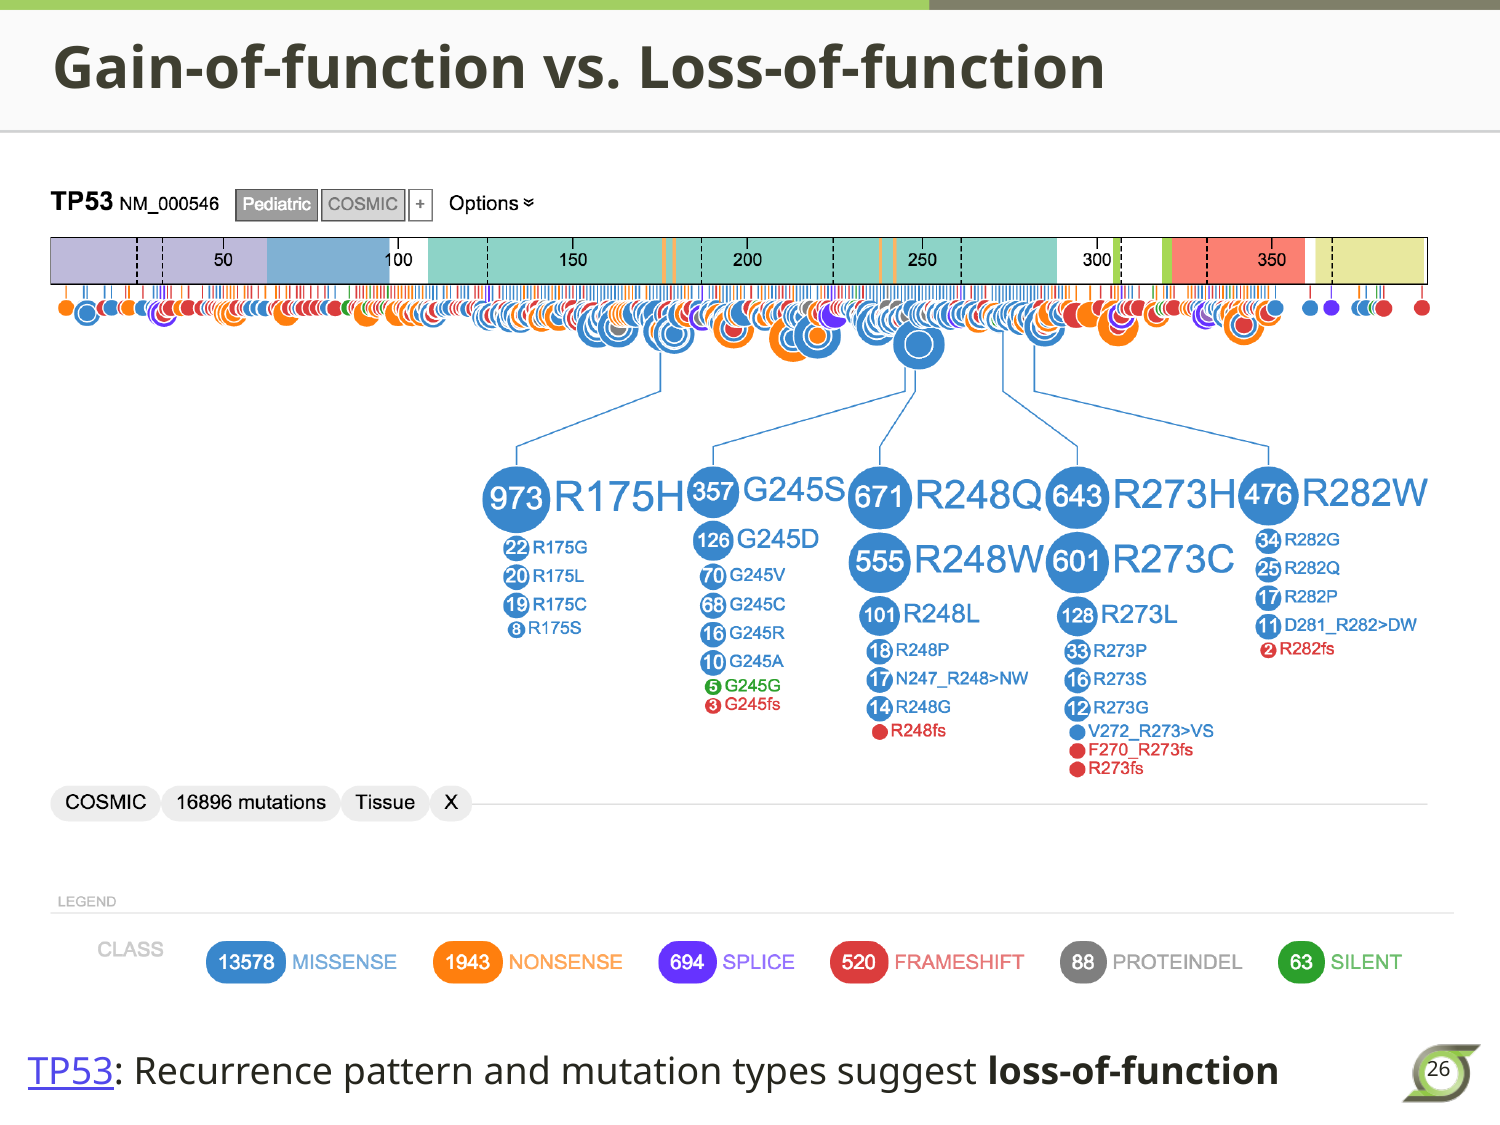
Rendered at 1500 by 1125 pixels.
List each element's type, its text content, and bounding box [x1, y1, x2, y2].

text_box TP53: Recurrence pattern and mutation types suggest loss-of-function [12, 1039, 1295, 1106]
title Gain-of-function vs. Loss-of-function [37, 18, 1454, 112]
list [36, 166, 1455, 1007]
